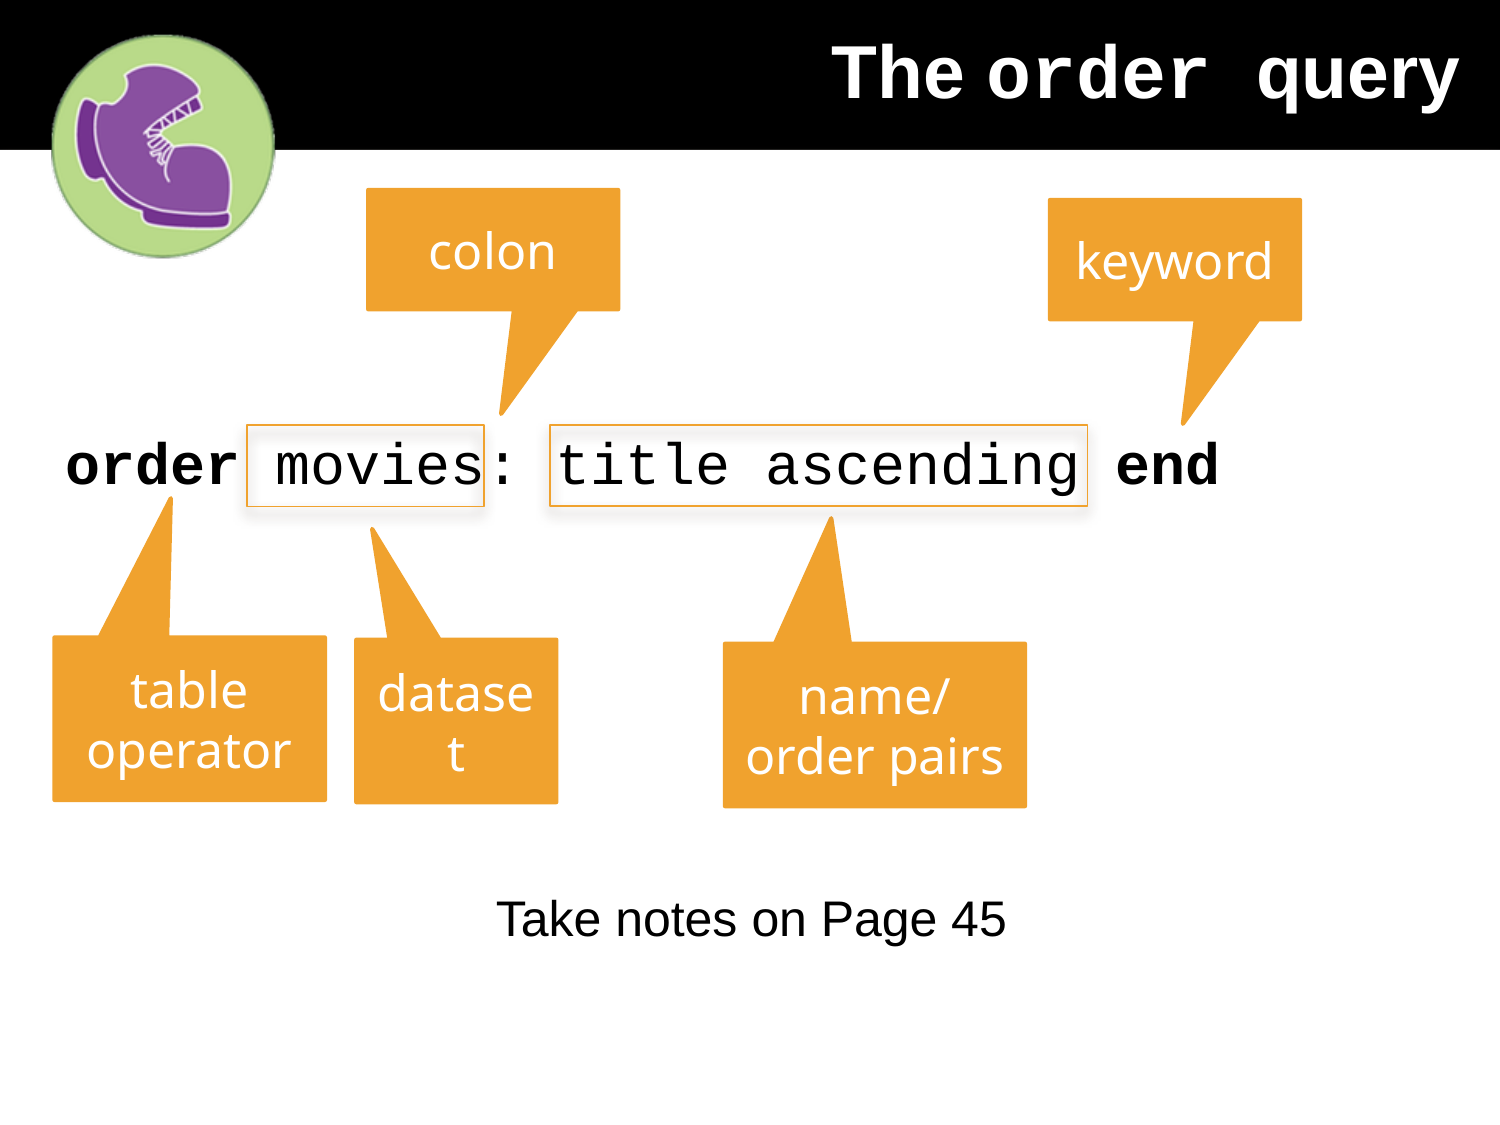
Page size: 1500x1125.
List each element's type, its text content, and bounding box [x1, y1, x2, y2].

text_box keyword [1047, 197, 1303, 426]
text_box table operator [52, 496, 236, 803]
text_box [246, 424, 557, 803]
picture [47, 31, 280, 263]
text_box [557, 424, 1088, 807]
text_box colon [366, 187, 621, 416]
text_box Take notes on Page 45 [152, 879, 1350, 955]
title The order query [50, 0, 1475, 138]
list order movies: title ascending end [50, 418, 1475, 602]
